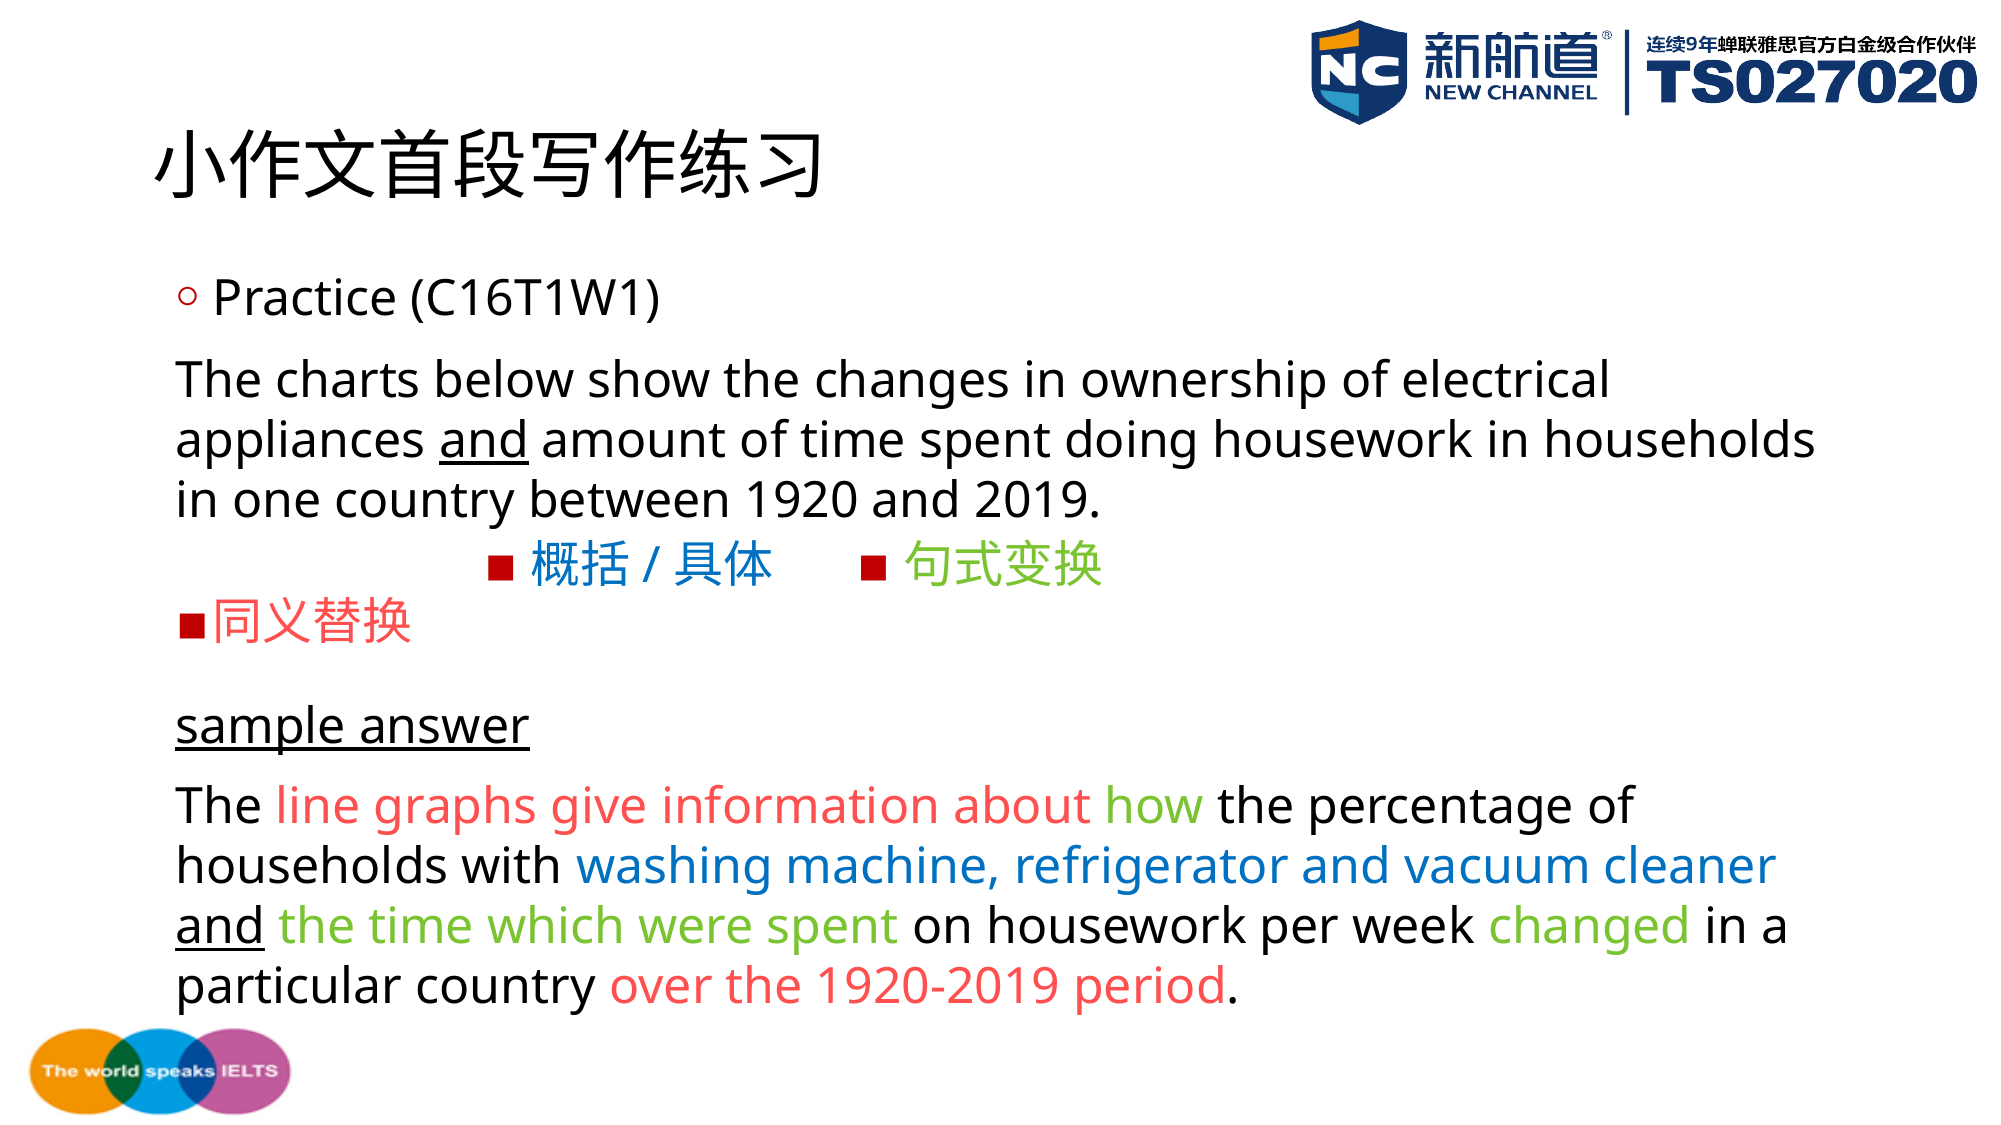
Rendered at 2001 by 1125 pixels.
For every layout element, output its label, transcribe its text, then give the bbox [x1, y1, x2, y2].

list Practice (C16T1W1) The charts below show the changes in ownership of electrical appliances and amount of time spent doing housework in households in one country between 1920 and 2019. 同义替换 sample answer The line graphs give information about how the percentage of households with washing machine, refrigerator and vacuum cleaner and the time which were spent on housework per week changed in a particular country over the 1920-2019 period. [160, 264, 1886, 1031]
text_box 句式变换 [841, 524, 1119, 600]
text_box 概括/具体 [469, 524, 788, 600]
title 小作文首段写作练习 [137, 59, 1863, 278]
picture [4, 1024, 311, 1122]
picture [1299, 0, 1983, 146]
